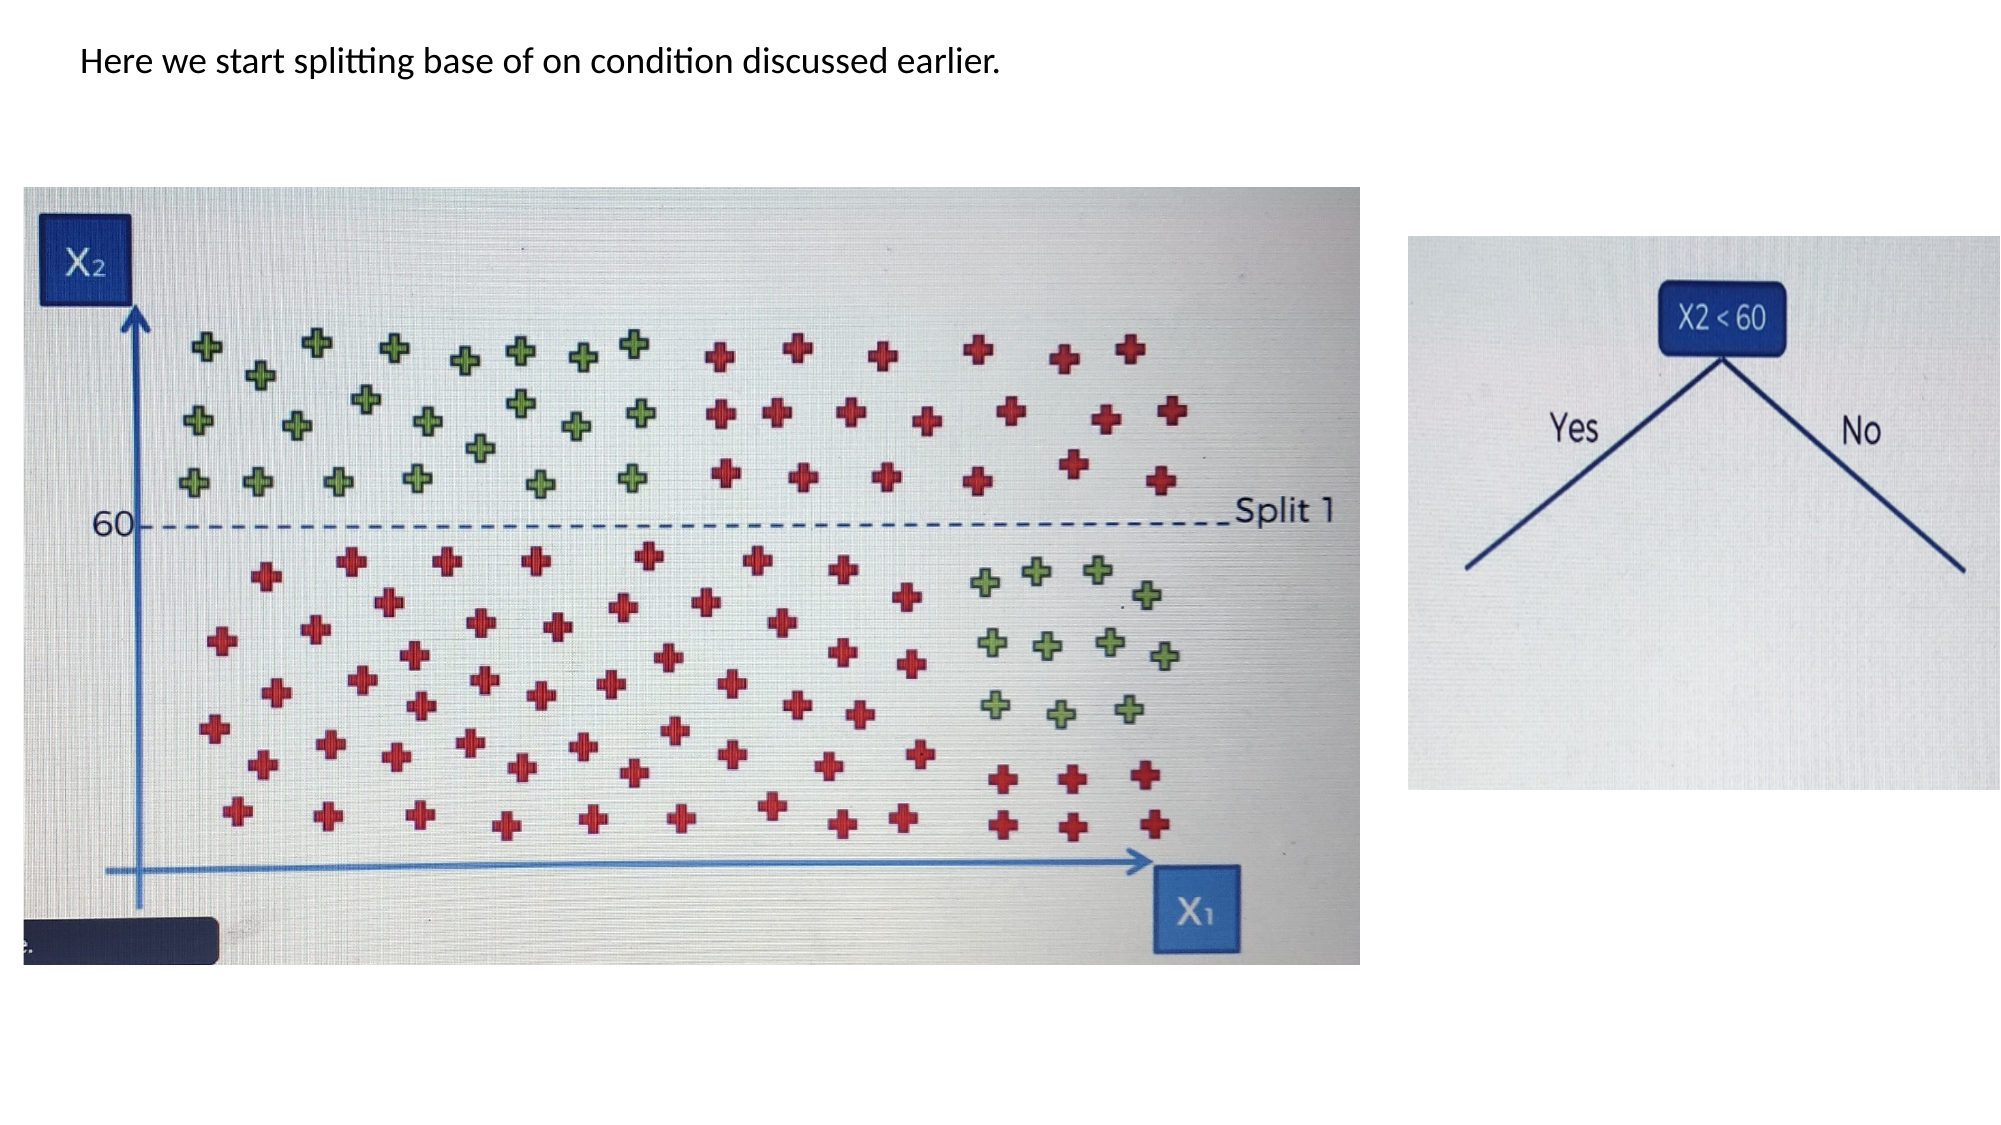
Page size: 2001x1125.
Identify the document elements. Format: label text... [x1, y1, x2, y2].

picture [23, 186, 1360, 965]
picture [1408, 236, 2000, 790]
text_box Here we start splitting base of on condition discussed earlier. [65, 28, 1018, 89]
